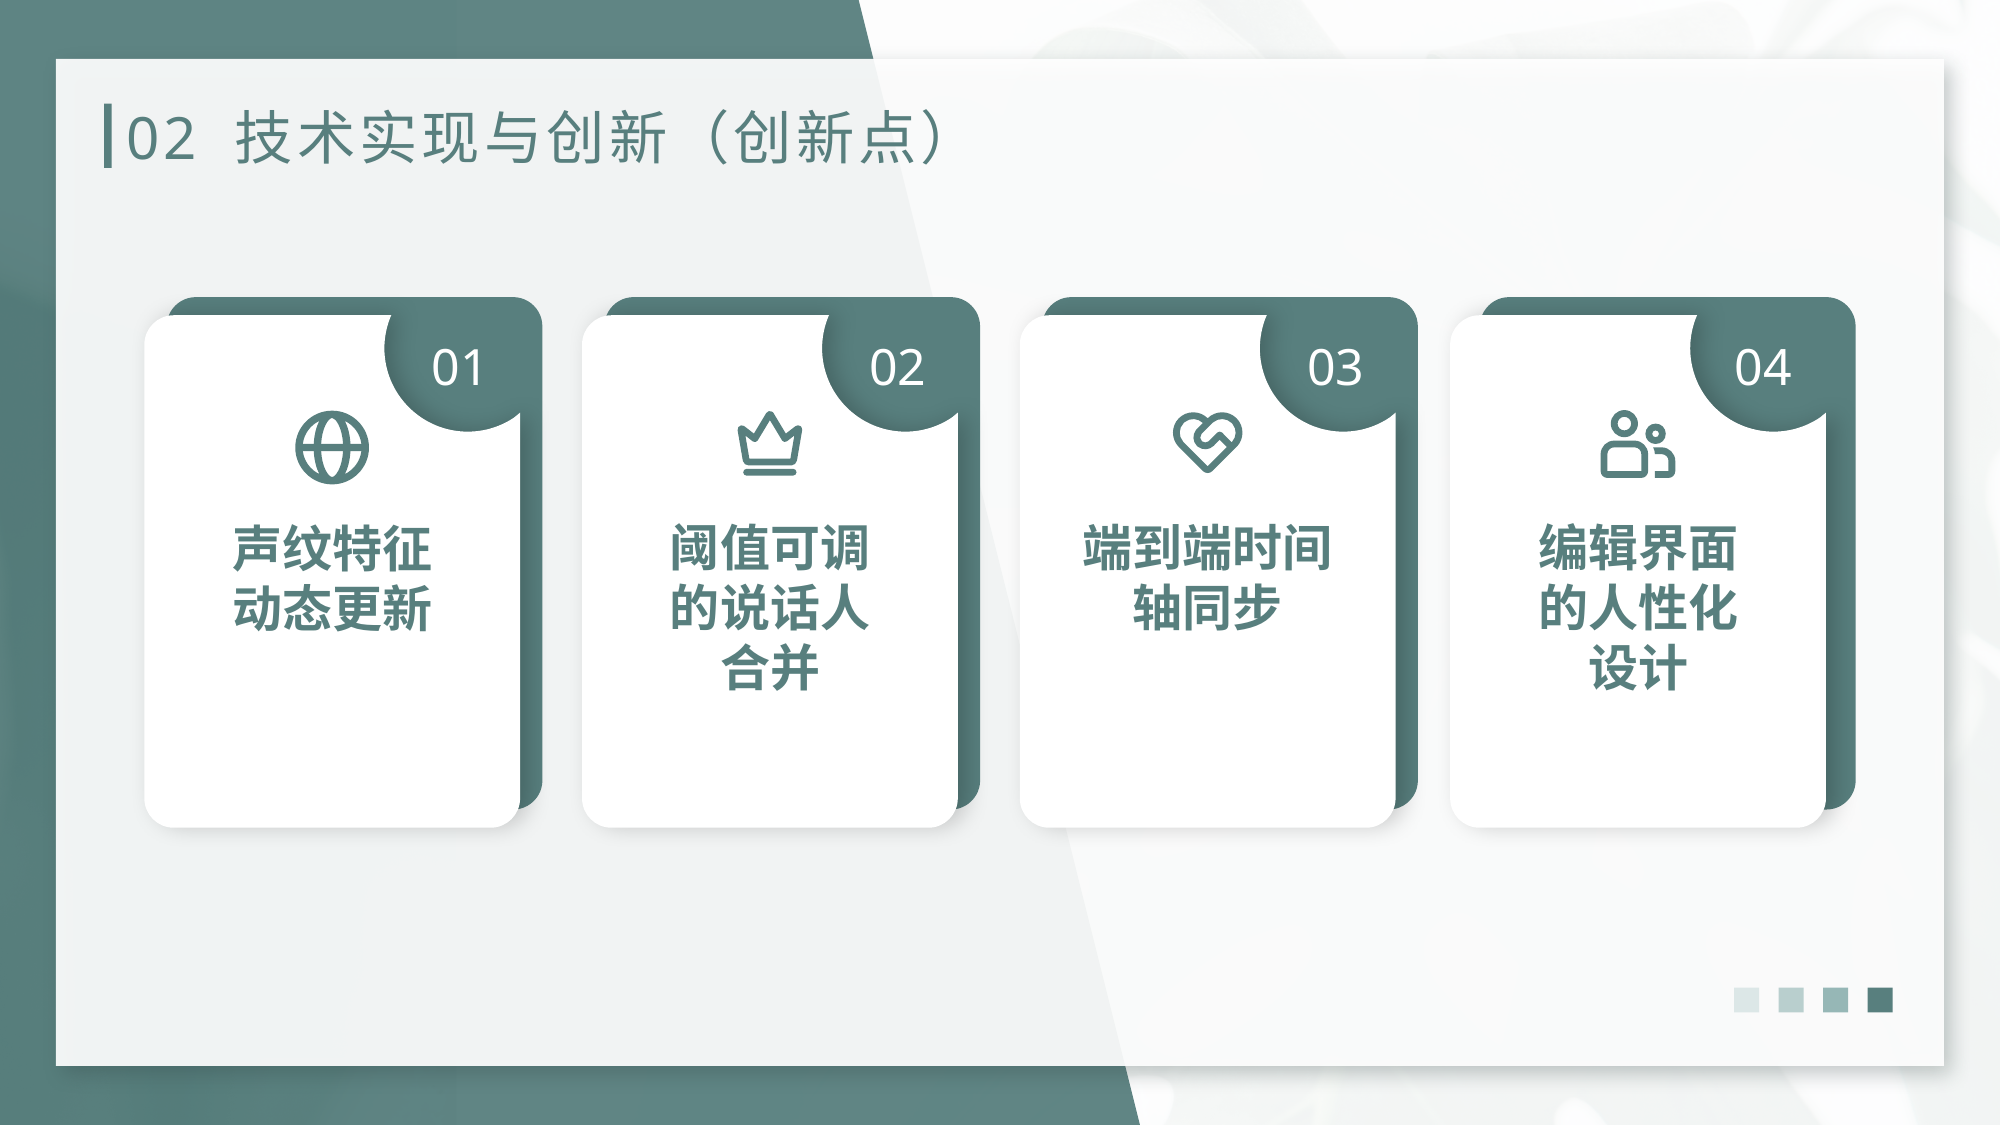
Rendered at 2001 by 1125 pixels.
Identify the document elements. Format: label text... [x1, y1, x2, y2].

text_box [1600, 440, 1649, 478]
text_box 阈值可调的说话人合并 [664, 516, 876, 697]
text_box [1489, 296, 1857, 802]
title 02 技术实现与创新（创新点） [111, 34, 1000, 238]
text_box [1172, 412, 1243, 474]
text_box 端到端时间轴同步 [1080, 516, 1336, 637]
text_box [1049, 296, 1419, 421]
text_box 编辑界面的人性化设计 [1536, 516, 1740, 697]
text_box 04 [1734, 335, 1805, 396]
text_box [581, 314, 959, 829]
text_box [737, 411, 803, 466]
text_box [1653, 447, 1676, 478]
text_box [174, 296, 544, 786]
text_box [1610, 410, 1638, 438]
text_box [1645, 423, 1666, 444]
text_box 02 [869, 335, 940, 396]
text_box [612, 296, 982, 783]
text_box [143, 314, 522, 829]
text_box [295, 410, 369, 485]
text_box [743, 468, 797, 476]
text_box 03 [1307, 335, 1378, 396]
text_box [1018, 314, 1397, 829]
text_box 声纹特征动态更新 [231, 516, 434, 638]
text_box [1449, 314, 1827, 829]
text_box 01 [431, 335, 502, 396]
